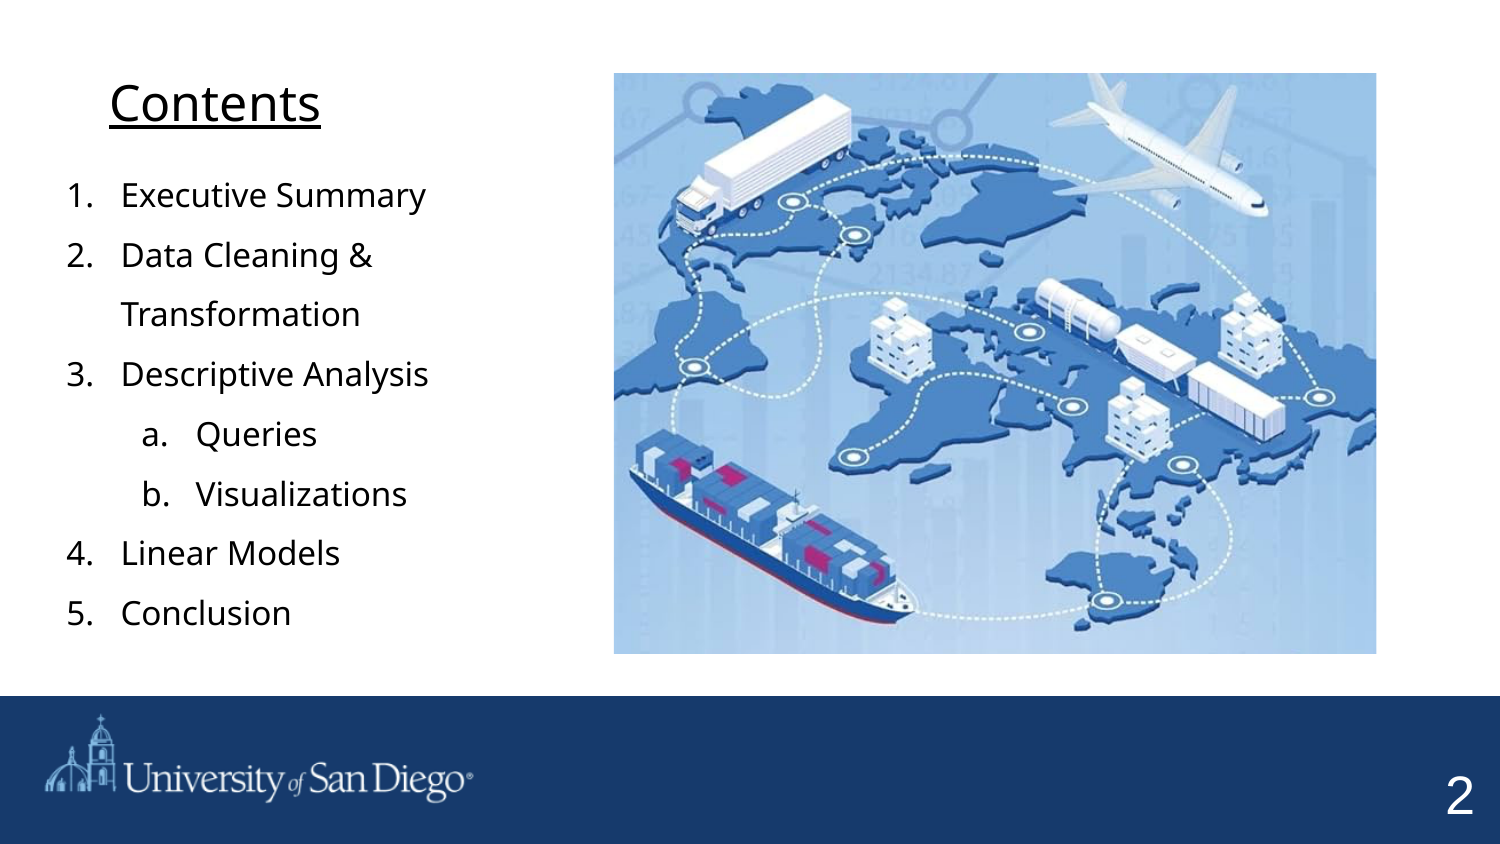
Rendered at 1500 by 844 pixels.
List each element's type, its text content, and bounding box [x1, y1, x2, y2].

title Contents [94, 22, 555, 139]
text_box 2 [1430, 745, 1500, 833]
picture [613, 72, 1377, 654]
picture [0, 696, 1500, 844]
list Executive Summary Data Cleaning & Transformation Descriptive Analysis Queries Visualizations Linear Models Conclusion [30, 139, 595, 737]
